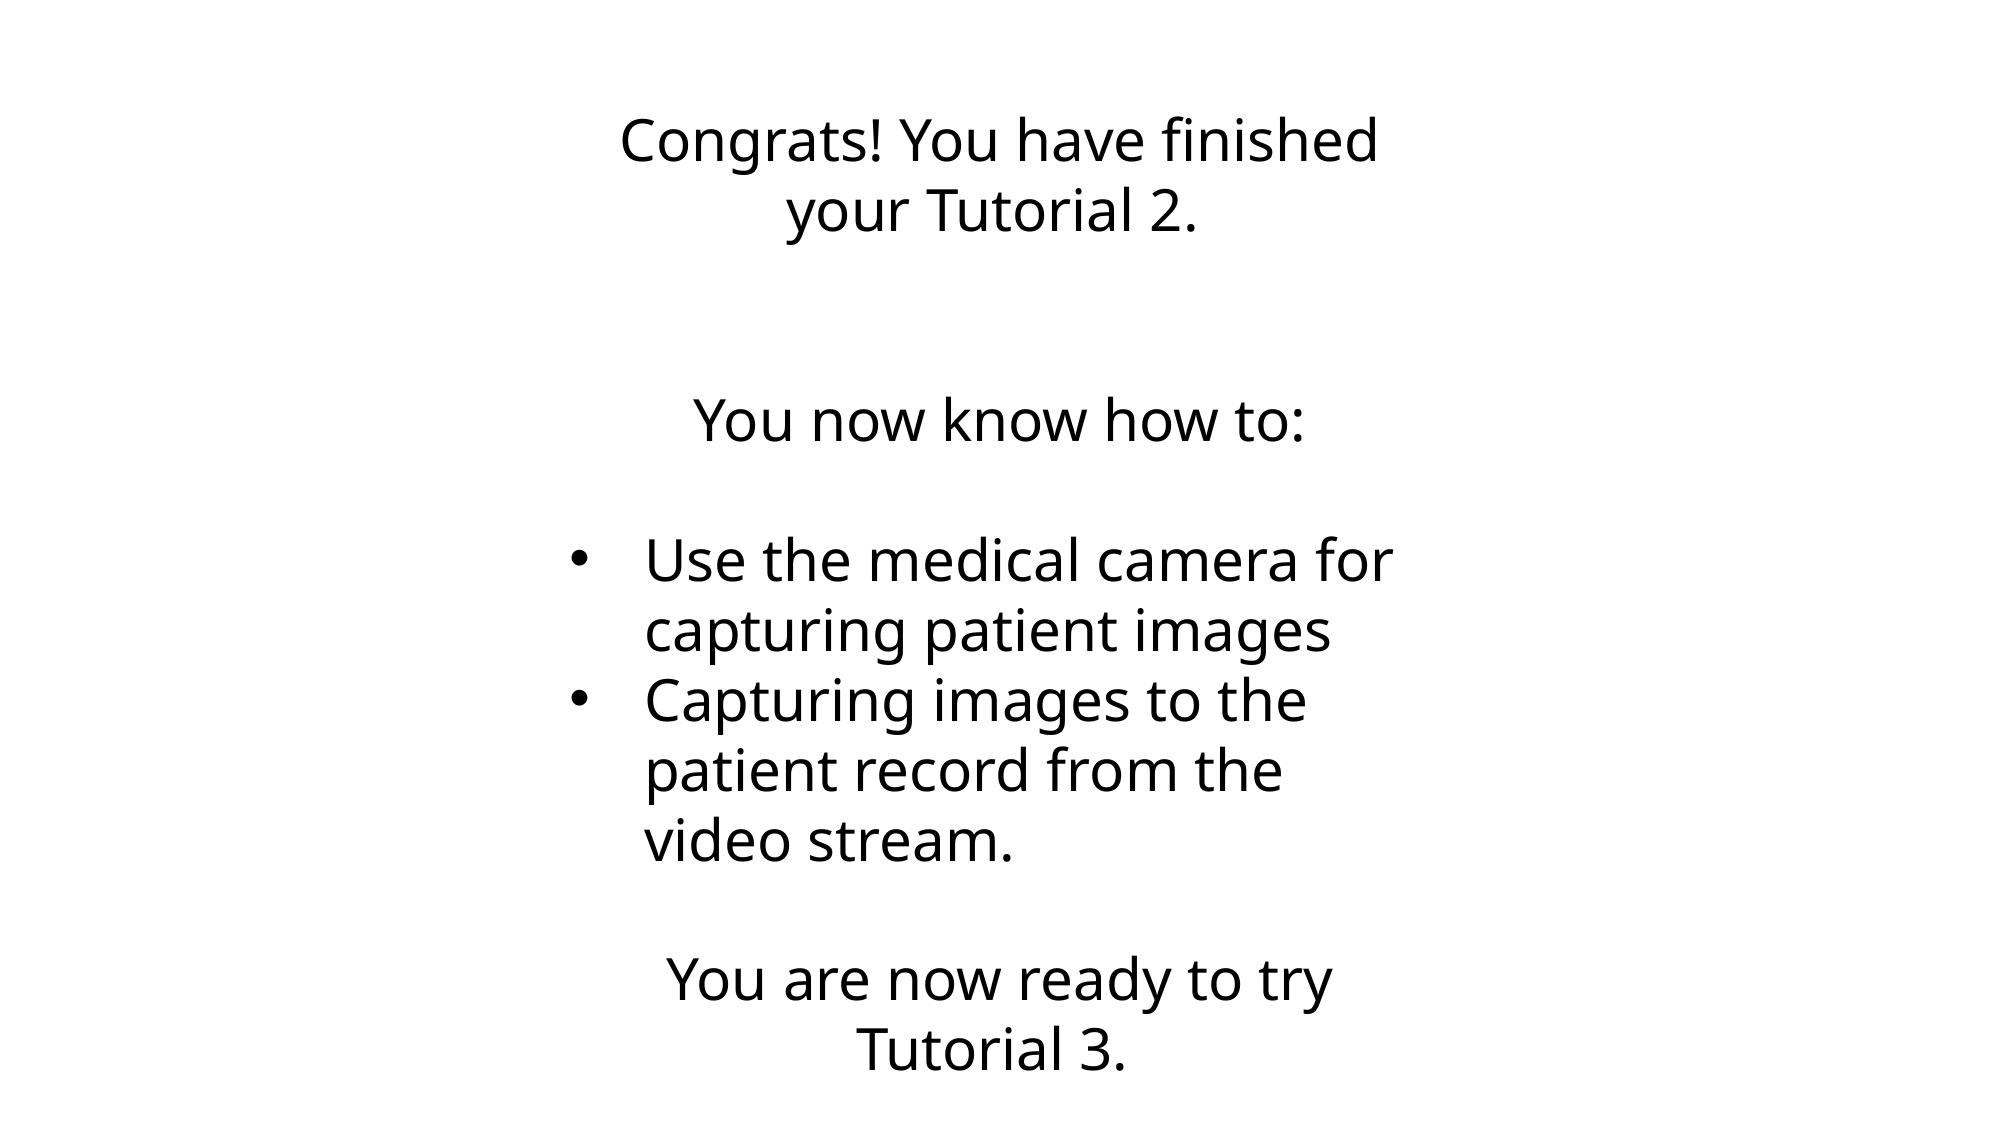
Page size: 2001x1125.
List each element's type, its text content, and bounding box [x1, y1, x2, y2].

text_box Congrats! You have finished your Tutorial 2. You now know how to: Use the medical camera for capturing patient images Capturing images to the patient record from the video stream. You are now ready to try Tutorial 3. [554, 95, 1446, 1090]
